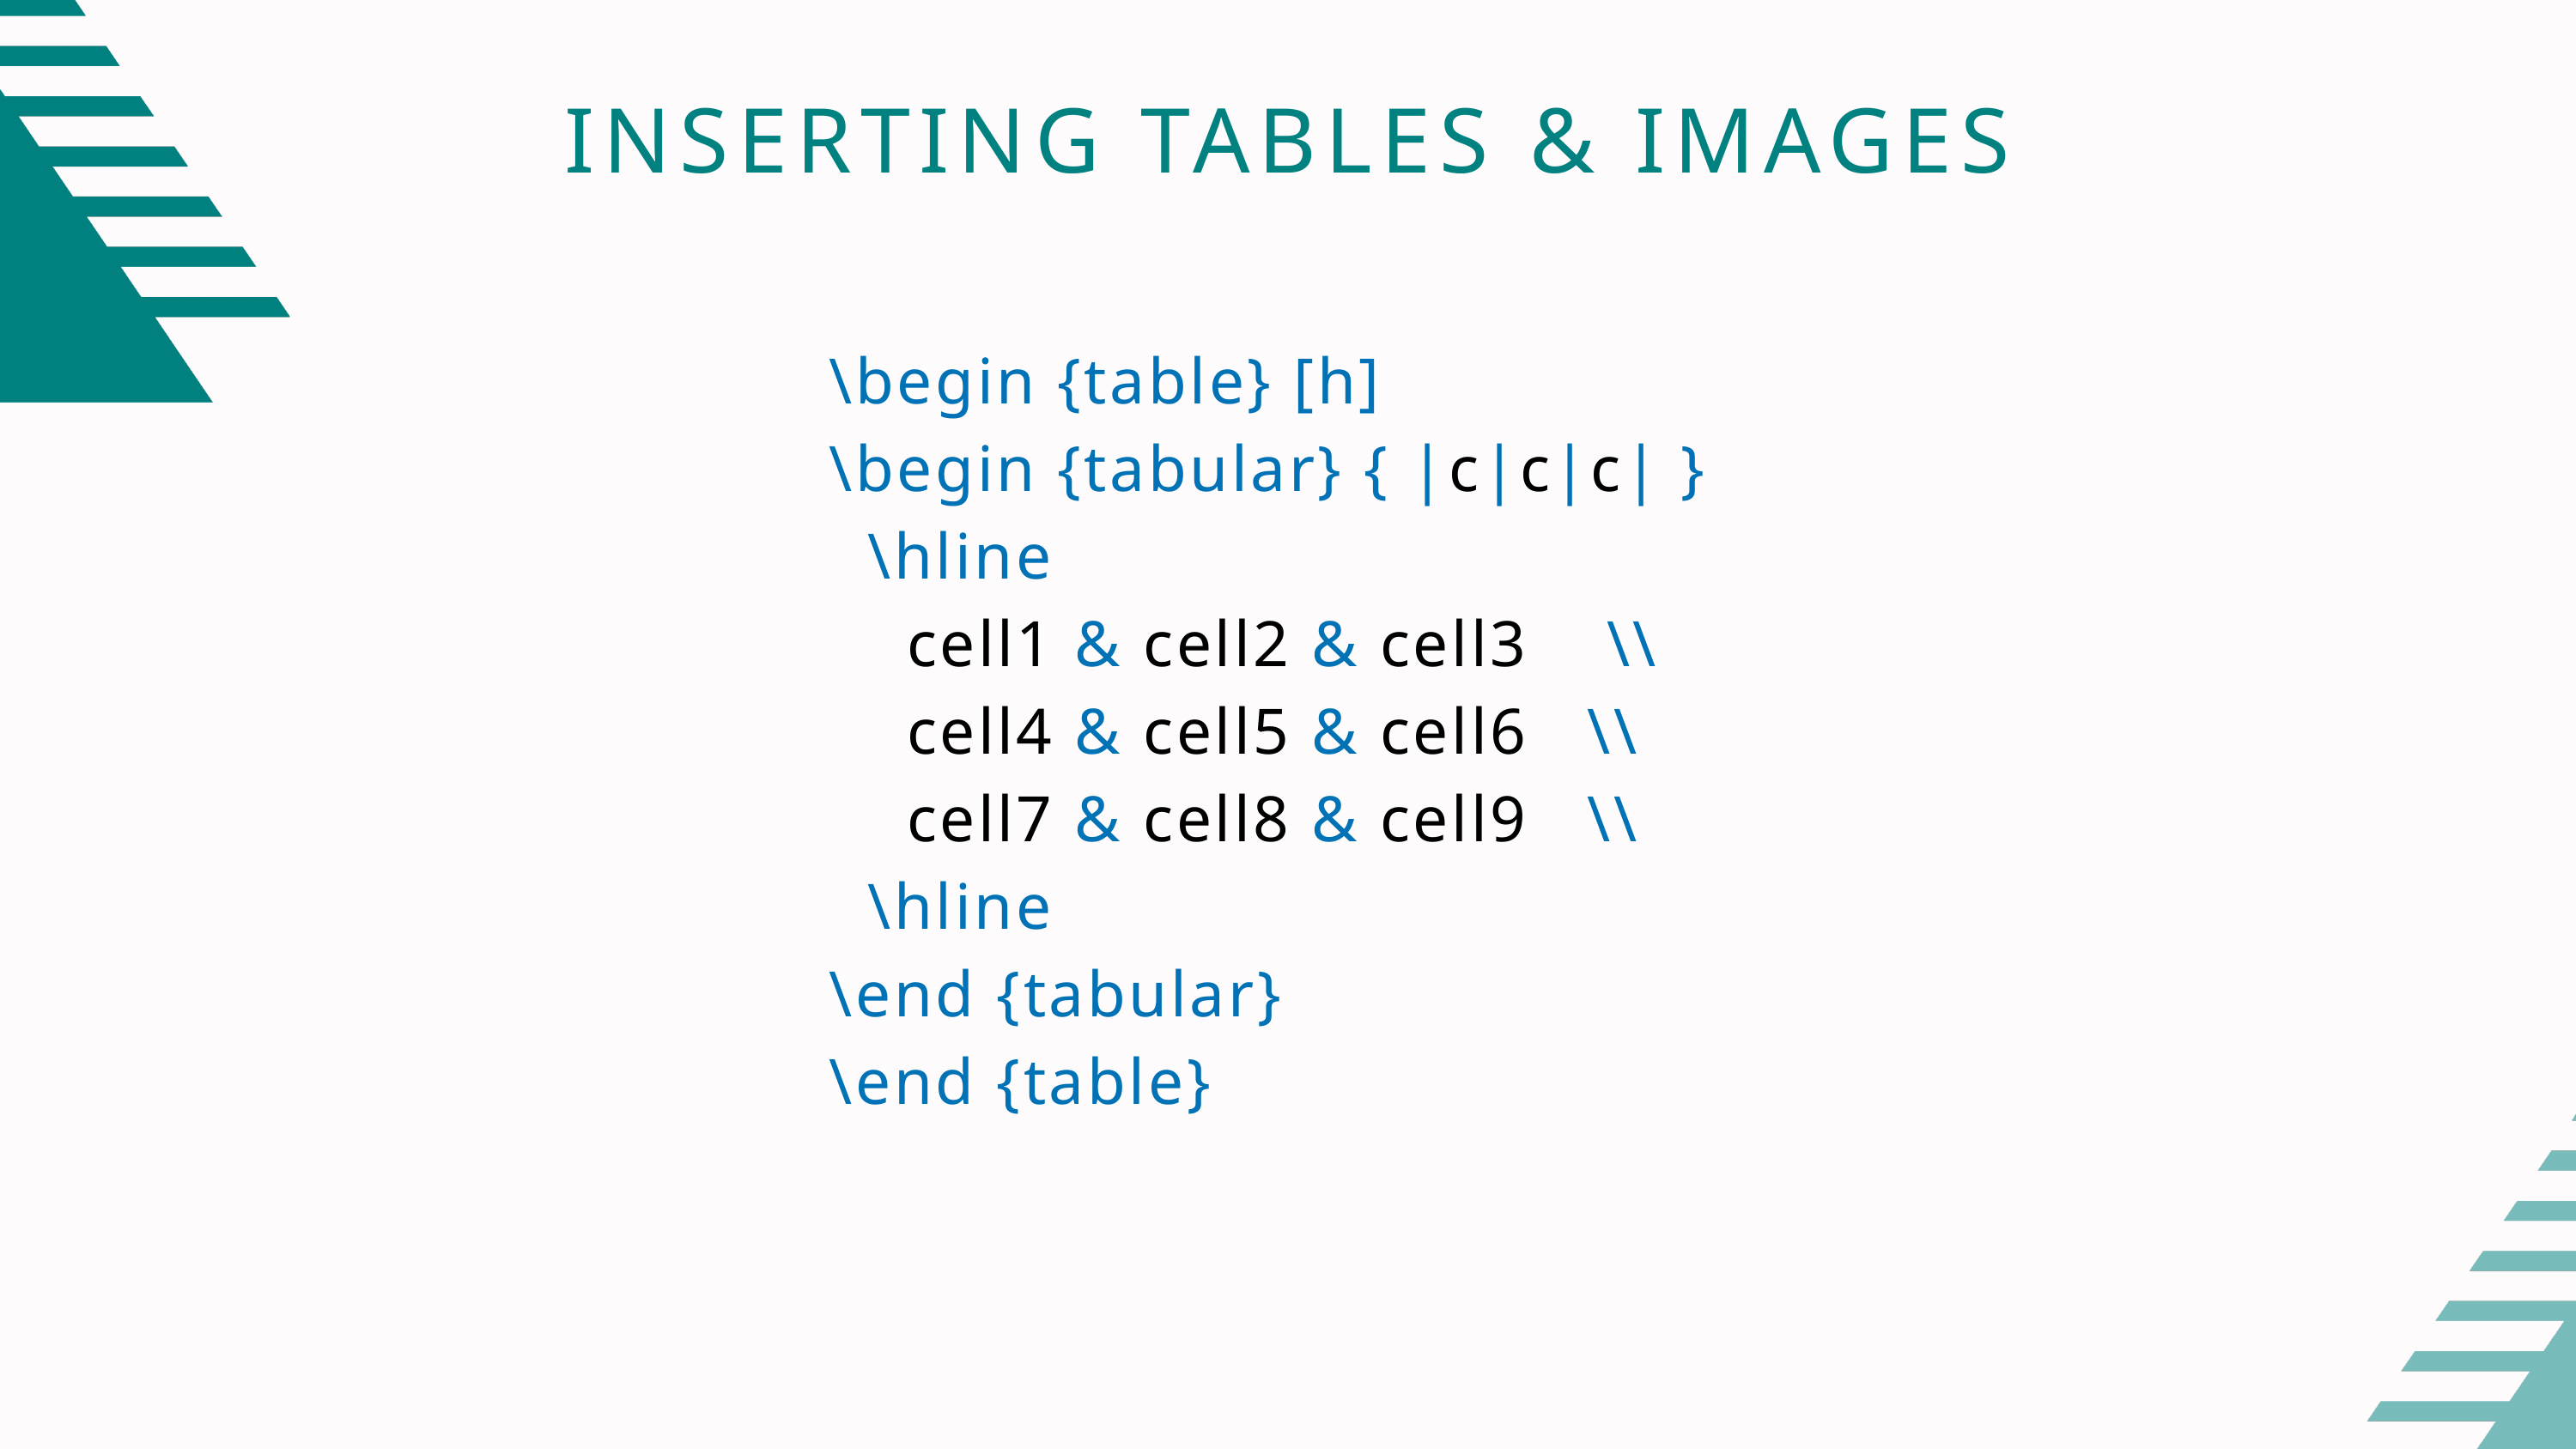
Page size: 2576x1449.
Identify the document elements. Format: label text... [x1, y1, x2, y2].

text_box [0, 0, 290, 403]
text_box [2299, 1092, 2576, 1449]
text_box \begin {table} [h] \begin {tabular} { |c|c|c| } \hline cell1 & cell2 & cell3 \\ cell4 & cell5 & cell6 \\ cell7 & cell8 & cell9 \\ \hline \end {tabular} \end {table} [829, 329, 1747, 1118]
text_box INSERTING TABLES & IMAGES [305, 67, 2271, 191]
